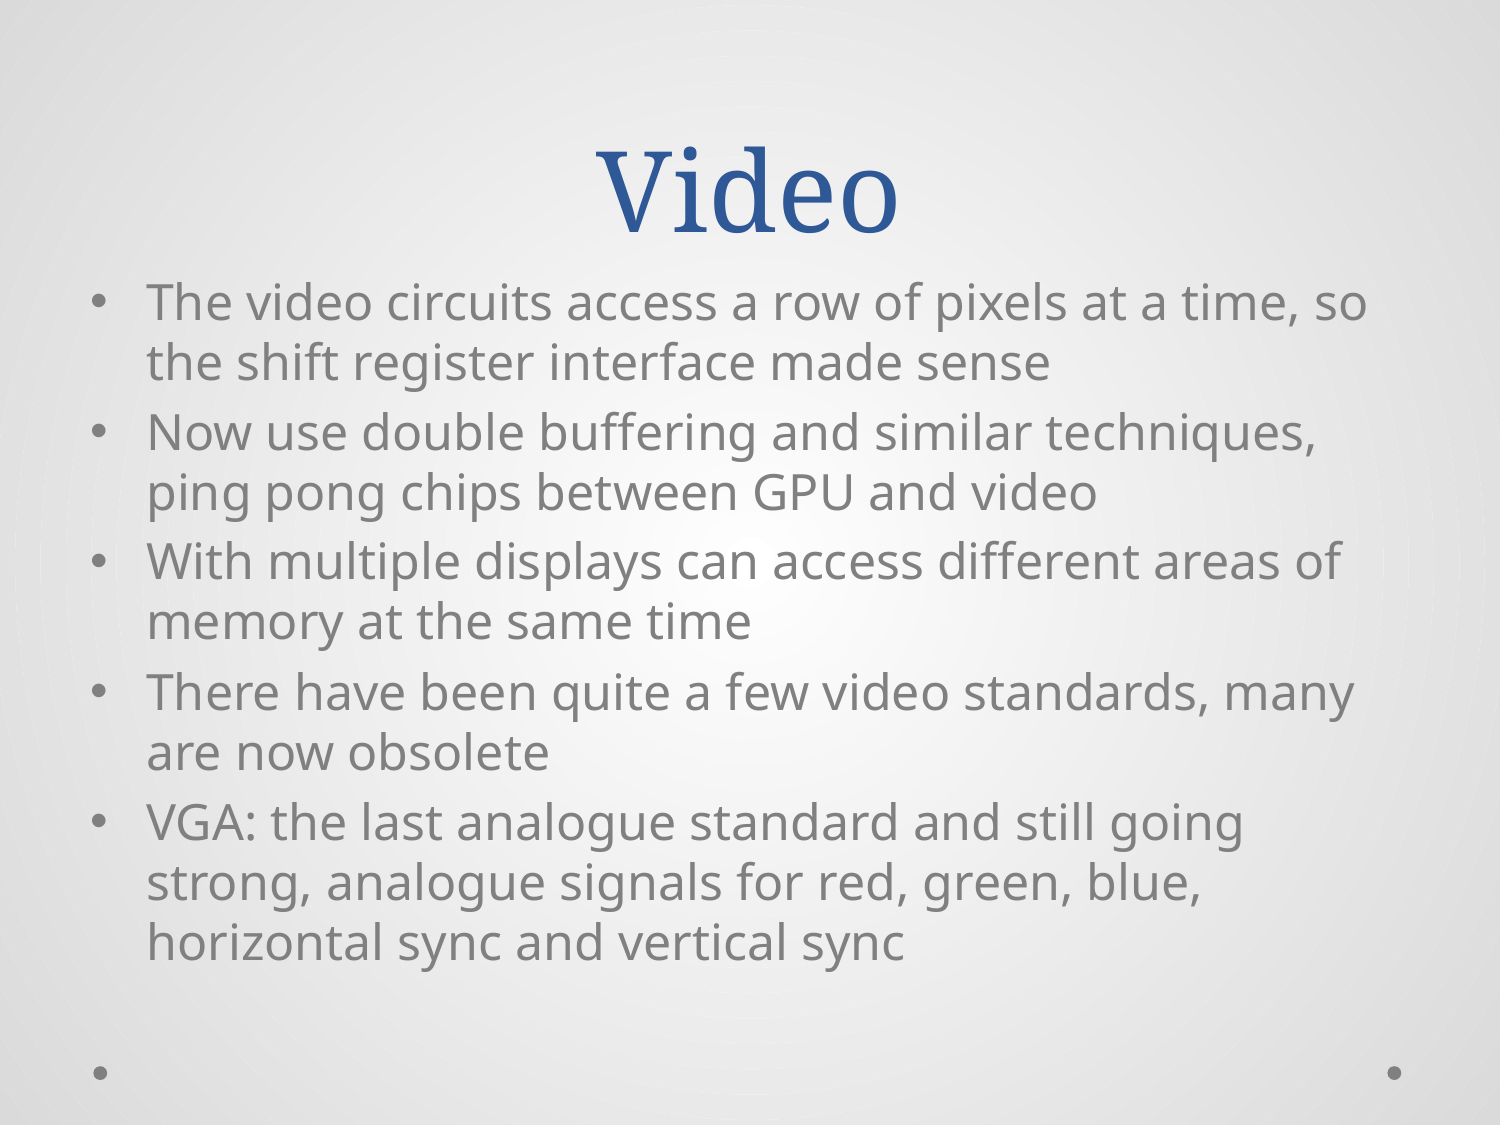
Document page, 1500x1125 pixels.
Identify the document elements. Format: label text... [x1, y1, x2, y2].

list The video circuits access a row of pixels at a time, so the shift register interface made sense Now use double buffering and similar techniques, ping pong chips between GPU and video With multiple displays can access different areas of memory at the same time There have been quite a few video standards, many are now obsolete VGA: the last analogue standard and still going strong, analogue signals for red, green, blue, horizontal sync and vertical sync [75, 262, 1425, 1005]
title Video [75, 0, 1425, 262]
